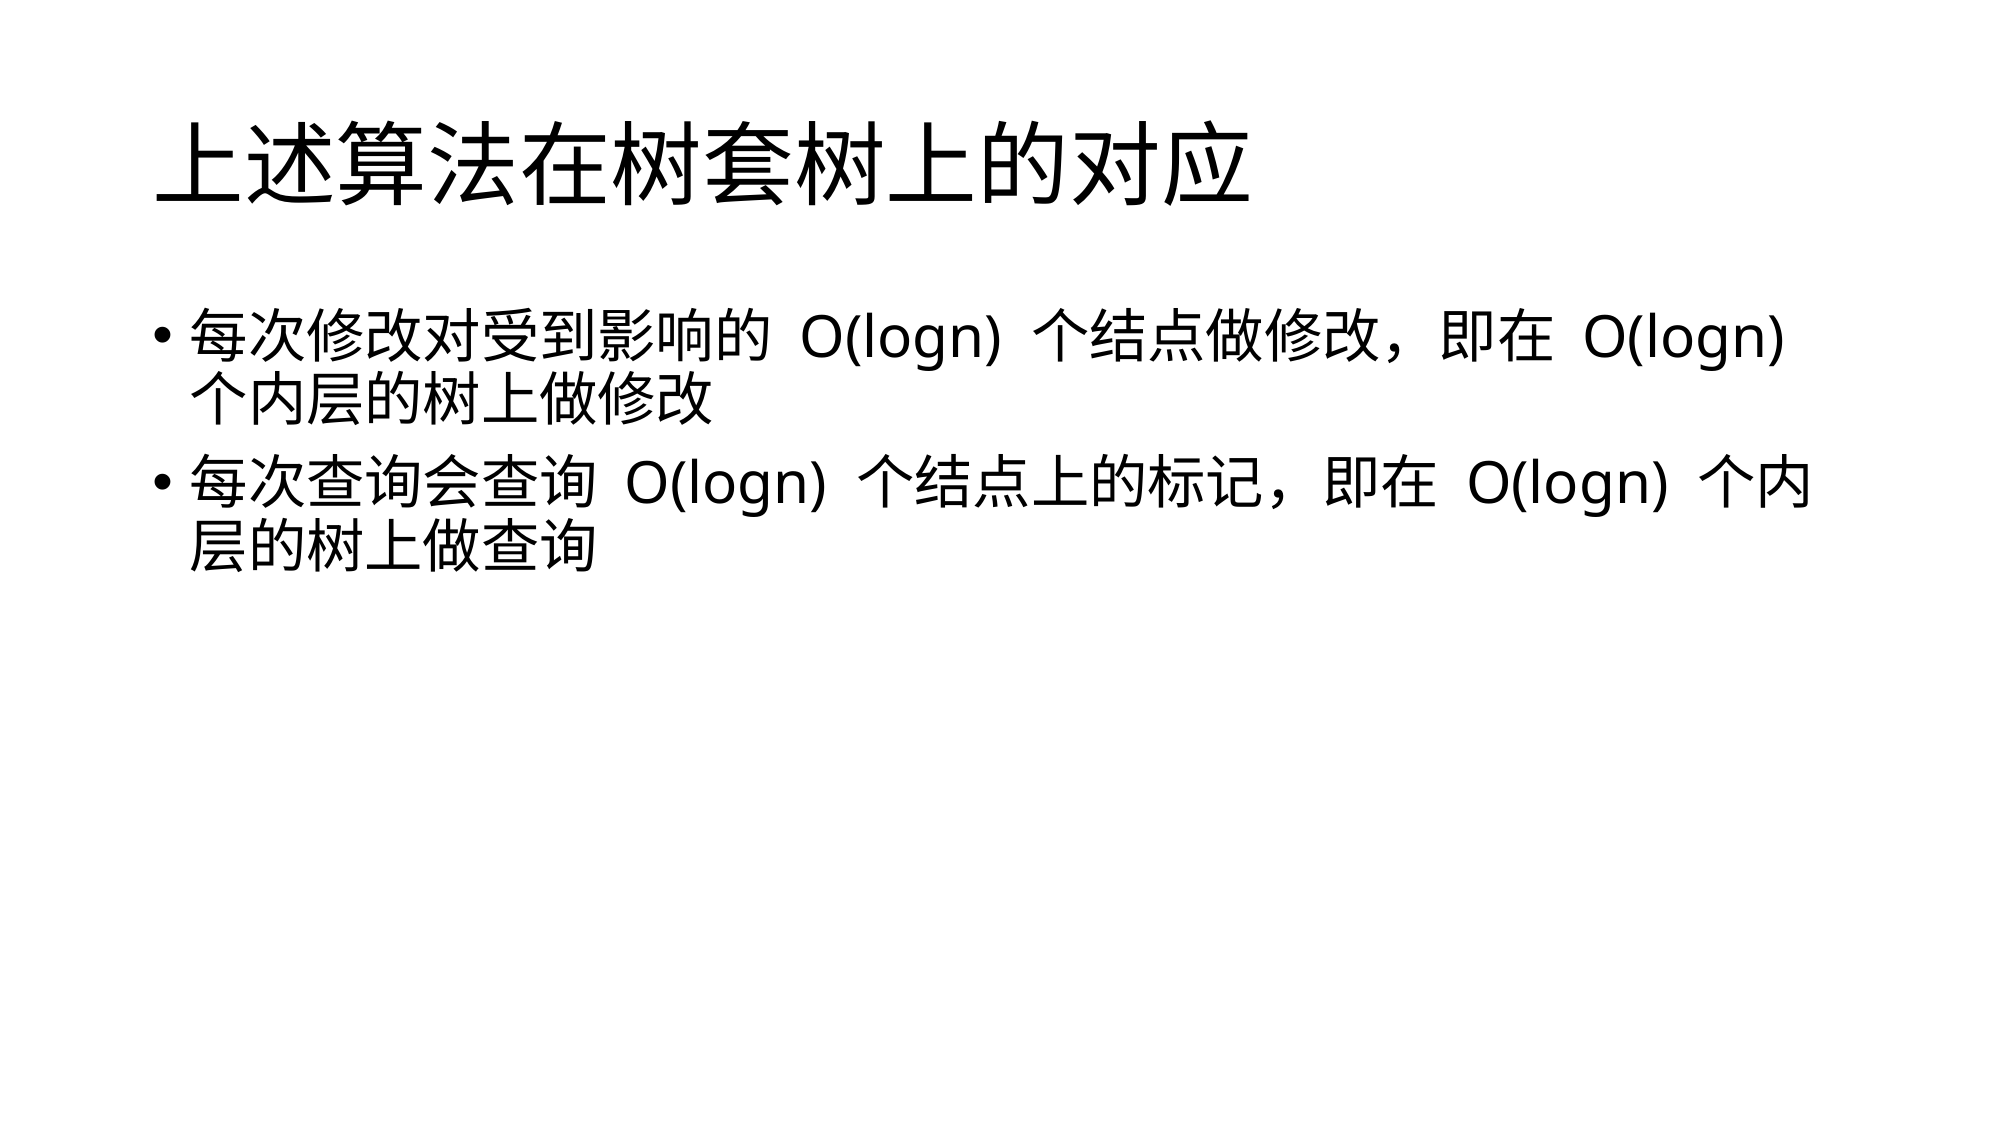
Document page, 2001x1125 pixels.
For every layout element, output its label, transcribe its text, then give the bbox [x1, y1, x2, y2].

list 每次修改对受到影响的 O(logn) 个结点做修改，即在 O(logn) 个内层的树上做修改 每次查询会查询 O(logn) 个结点上的标记，即在 O(logn) 个内层的树上做查询 [137, 299, 1863, 1014]
title 上述算法在树套树上的对应 [137, 59, 1863, 278]
